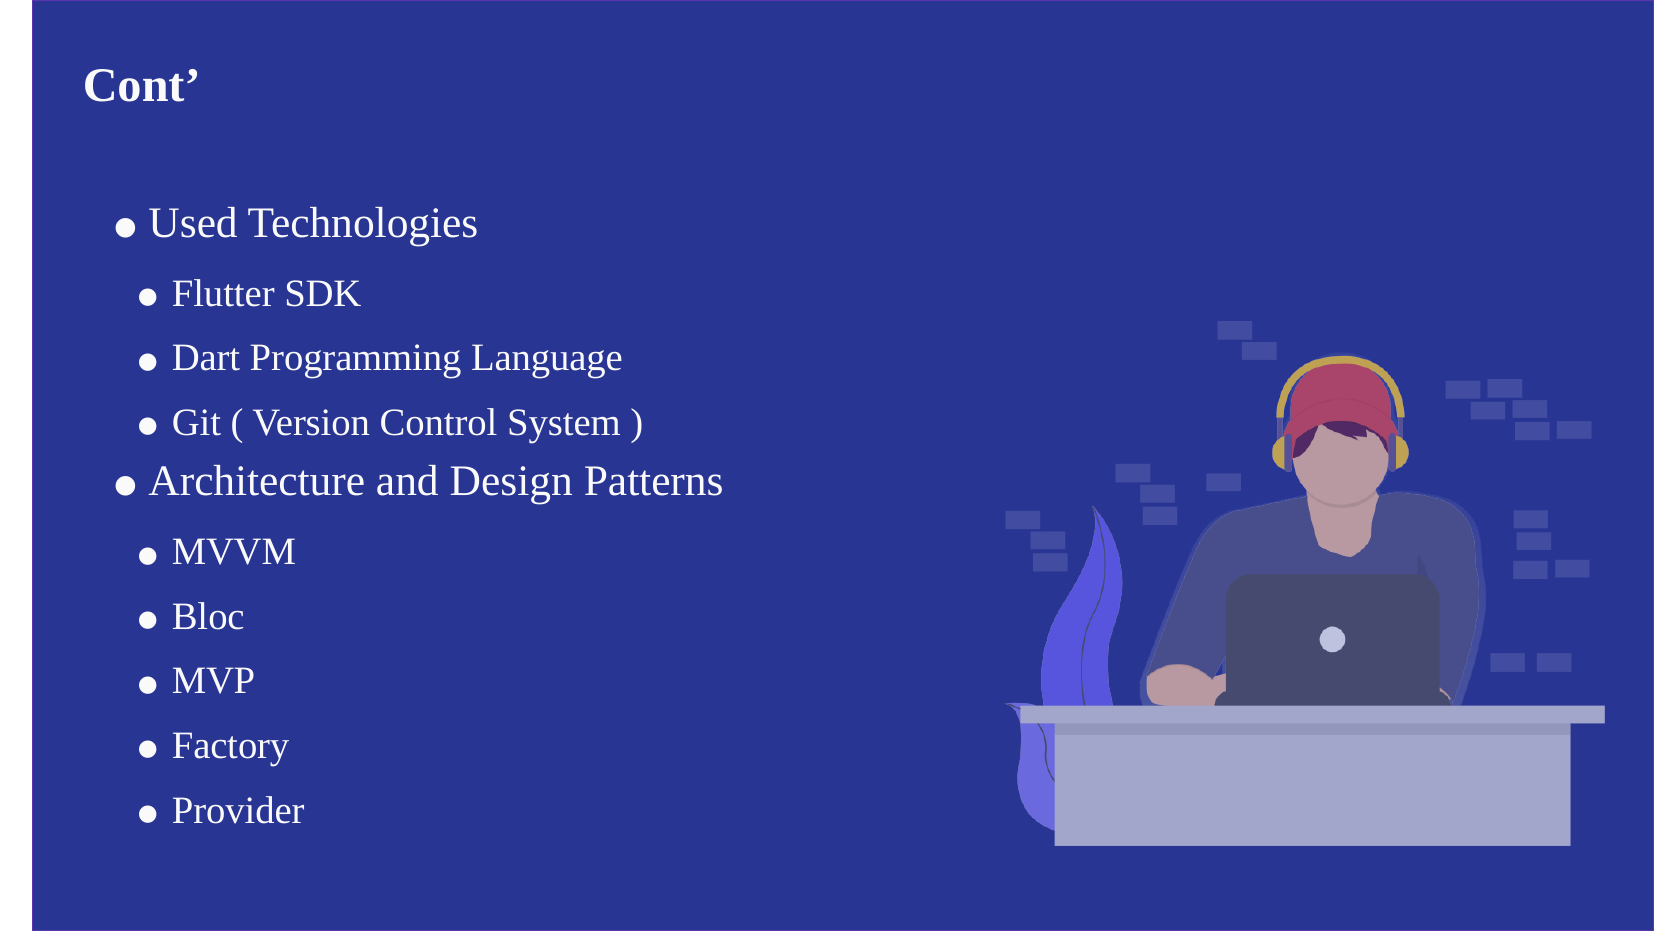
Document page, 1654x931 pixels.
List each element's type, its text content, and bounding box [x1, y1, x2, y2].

text_box Used Technologies Flutter SDK Dart Programming Language Git ( Version Control System ) Architecture and Design Patterns MVVM Bloc MVP Factory Provider [98, 148, 1506, 922]
text_box Cont’ [68, 38, 1476, 146]
text_box [32, 0, 1654, 931]
picture [1004, 321, 1606, 846]
